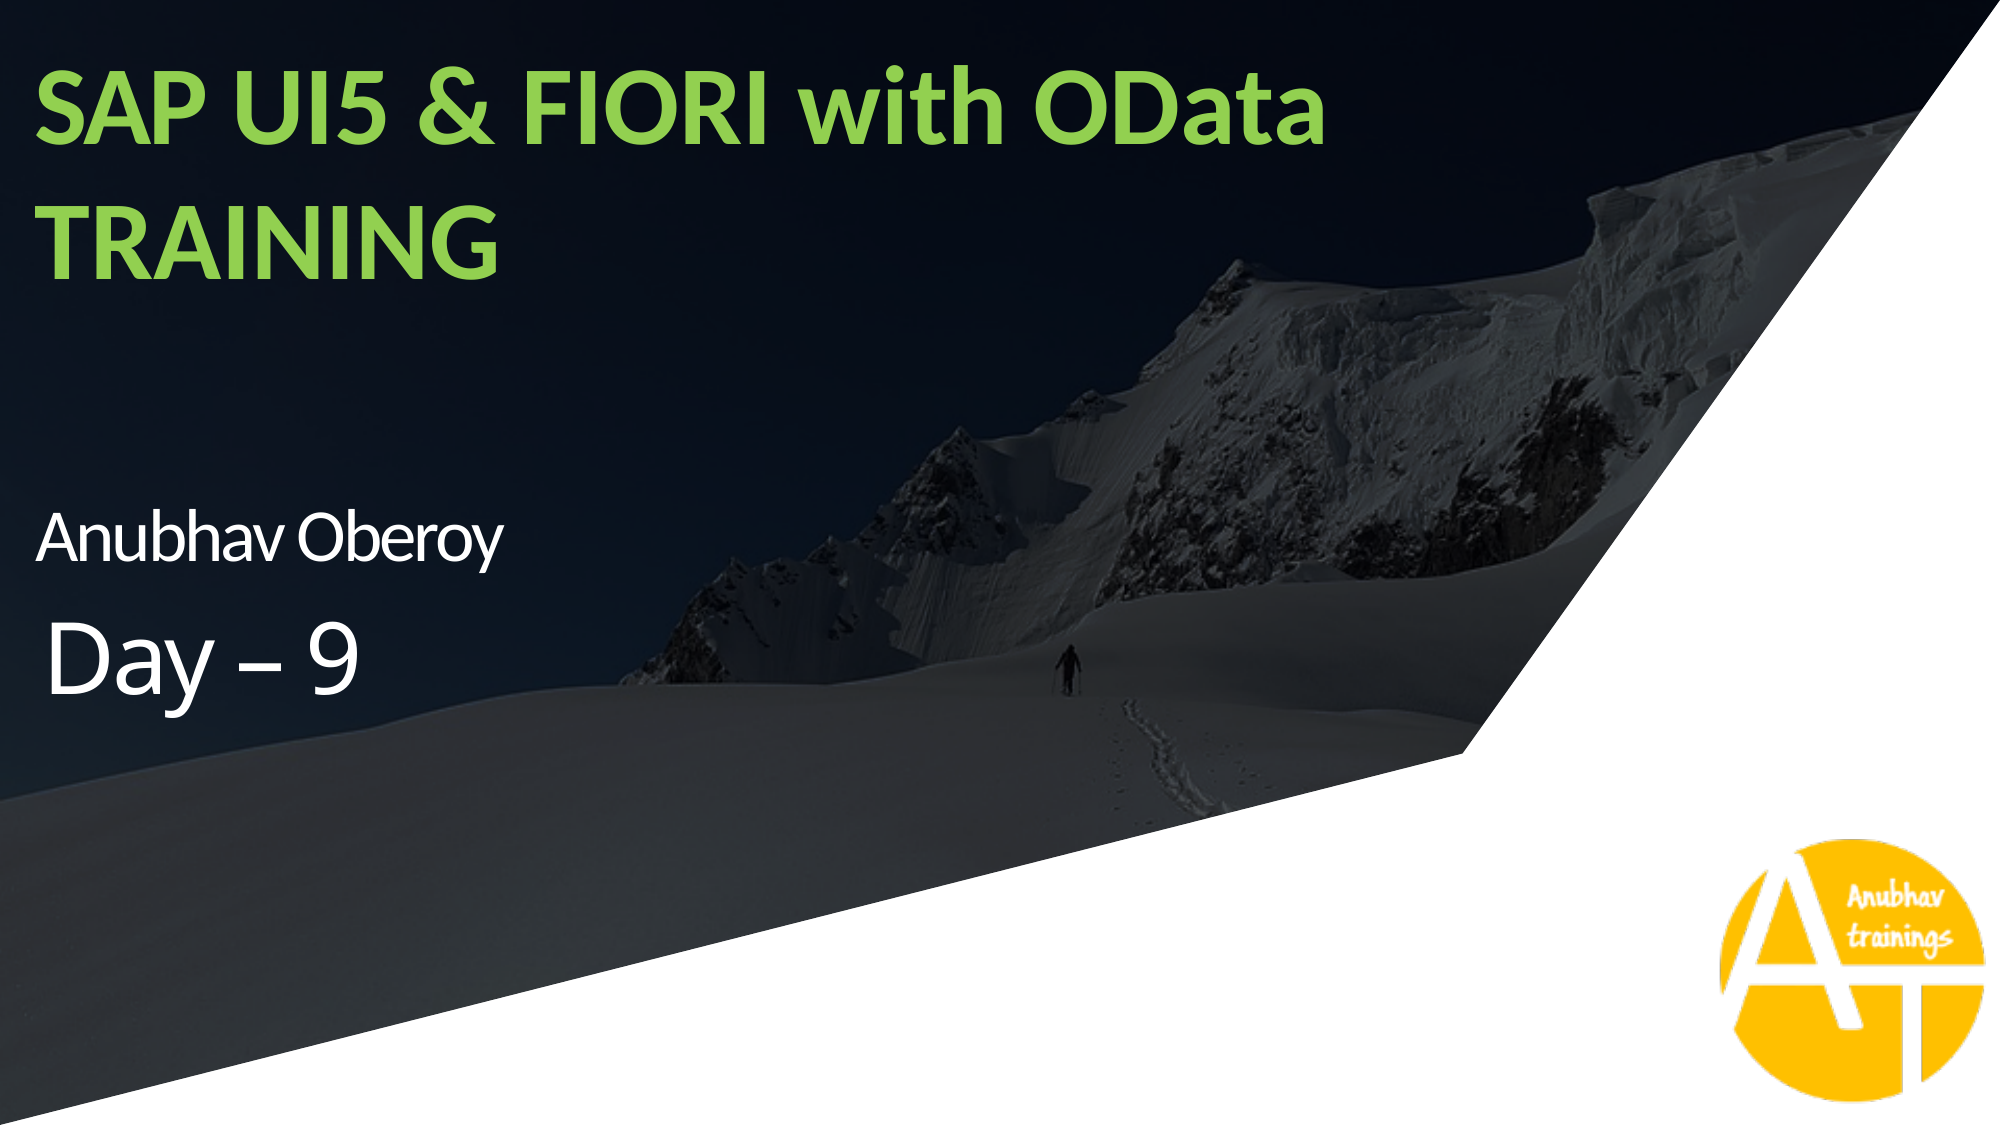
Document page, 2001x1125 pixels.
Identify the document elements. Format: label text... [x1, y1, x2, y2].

text_box [0, 0, 2000, 1125]
text_box Anubhav Oberoy [20, 478, 1108, 584]
text_box SAP UI5 & FIORI with OData TRAINING [20, 25, 1718, 310]
picture [1694, 822, 2000, 1125]
text_box Day – 9 [27, 587, 1115, 722]
